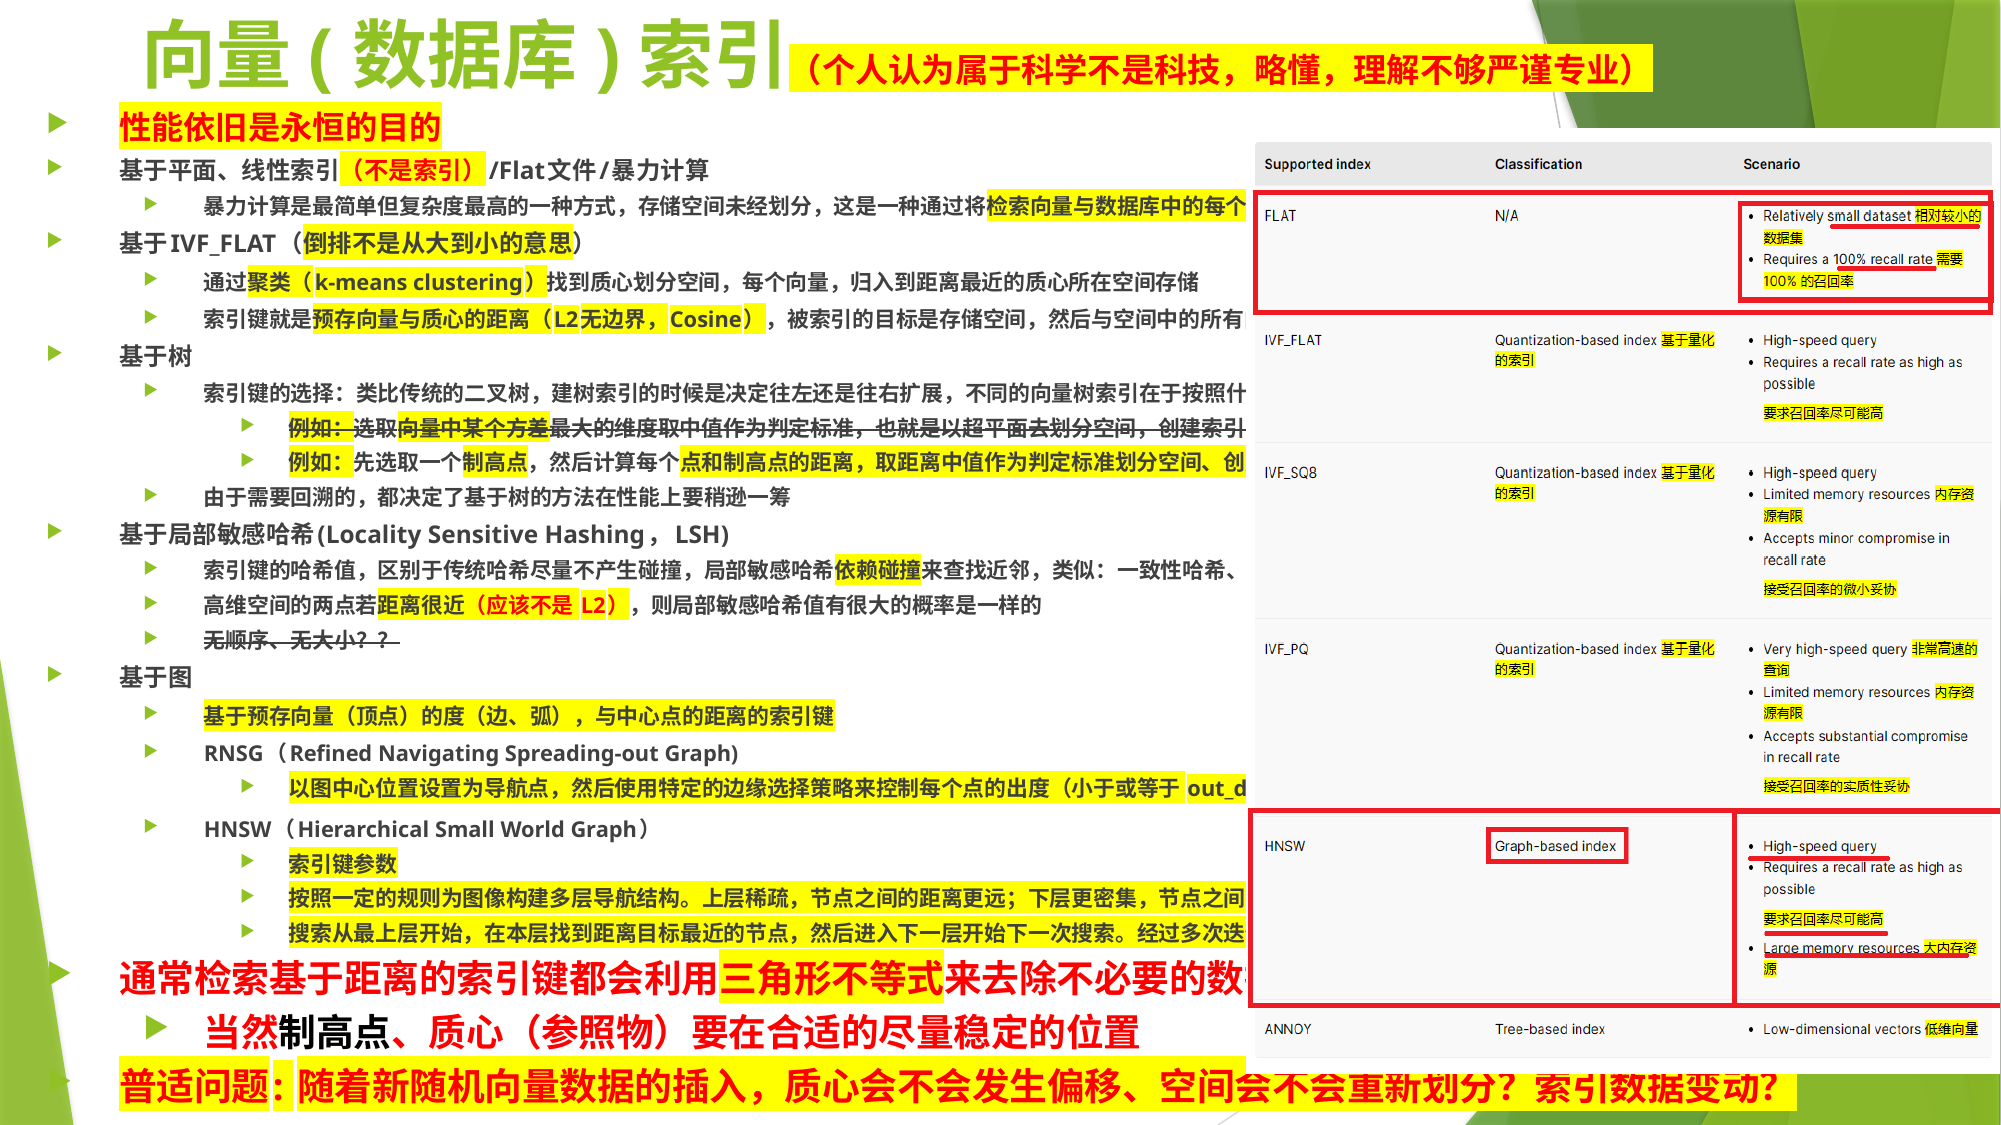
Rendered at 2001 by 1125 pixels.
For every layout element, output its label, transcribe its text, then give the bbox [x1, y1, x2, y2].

list 性能依旧是永恒的目的 基于平面、线性索引（不是索引）/Flat文件/暴力计算 暴力计算是最简单但复杂度最高的一种方式，存储空间未经划分，这是一种通过将检索向量与数据库中的每个预存向量进行比较来索引向量的方法 基于IVF_FLAT（倒排不是从大到小的意思） 通过聚类（k-means clustering）找到质心划分空间，每个向量，归入到距离最近的质心所在空间存储 索引键就是预存向量与质心的距离（L2无边界，Cosine），被索引的目标是存储空间，然后与空间中的所有向量遍历计算得到最终结果 基于树 索引键的选择：类比传统的二叉树，建树索引的时候是决定往左还是往右扩展，不同的向量树索引在于按照什么标准去决策， 例如：选取向量中某个方差最大的维度取中值作为判定标准，也就是以超平面去划分空间，创建索引 例如：先选取一个制高点，然后计算每个点和制高点的距离，取距离中值作为判定标准划分空间、创建索引 由于需要回溯的，都决定了基于树的方法在性能上要稍逊一筹 基于局部敏感哈希(Locality Sensitive Hashing，LSH) 索引键的哈希值，区别于传统哈希尽量不产生碰撞，局部敏感哈希依赖碰撞来查找近邻，类似：一致性哈希、空间GEO哈希、SIMHash、24 高维空间的两点若距离很近（应该不是 L2），则局部敏感哈希值有很大的概率是一样的 无顺序、无大小？？ 基于图 基于预存向量（顶点）的度（边、弧），与中心点的距离的索引键 RNSG（Refined Navigating Spreading-out Graph) 以图中心位置设置为导航点，然后使用特定的边缘选择策略来控制每个点的出度（小于或等于 out_degree ） HNSW（Hierarchical Small World Graph） 索引键参数 按照一定的规则为图像构建多层导航结构。上层稀疏，节点之间的距离更远；下层更密集，节点之间的距离更近。 搜索从最上层开始，在本层找到距离目标最近的节点，然后进入下一层开始下一次搜索。经过多次迭代，快速逼近目标位置 通常检索基于距离的索引键都会利用三角形不等式来去除不必要的数据访问 当然制高点、质心（参照物）要在合适的尽量稳定的位置 普适问题: 随着新随机向量数据的插入，质心会不会发生偏移、空间会不会重新划分？索引数据变动？ [31, 99, 1958, 1125]
title 向量(数据库)索引（个人认为属于科学不是科技，略懂，理解不够严谨专业） [126, 0, 1852, 99]
picture [1245, 127, 2000, 1075]
